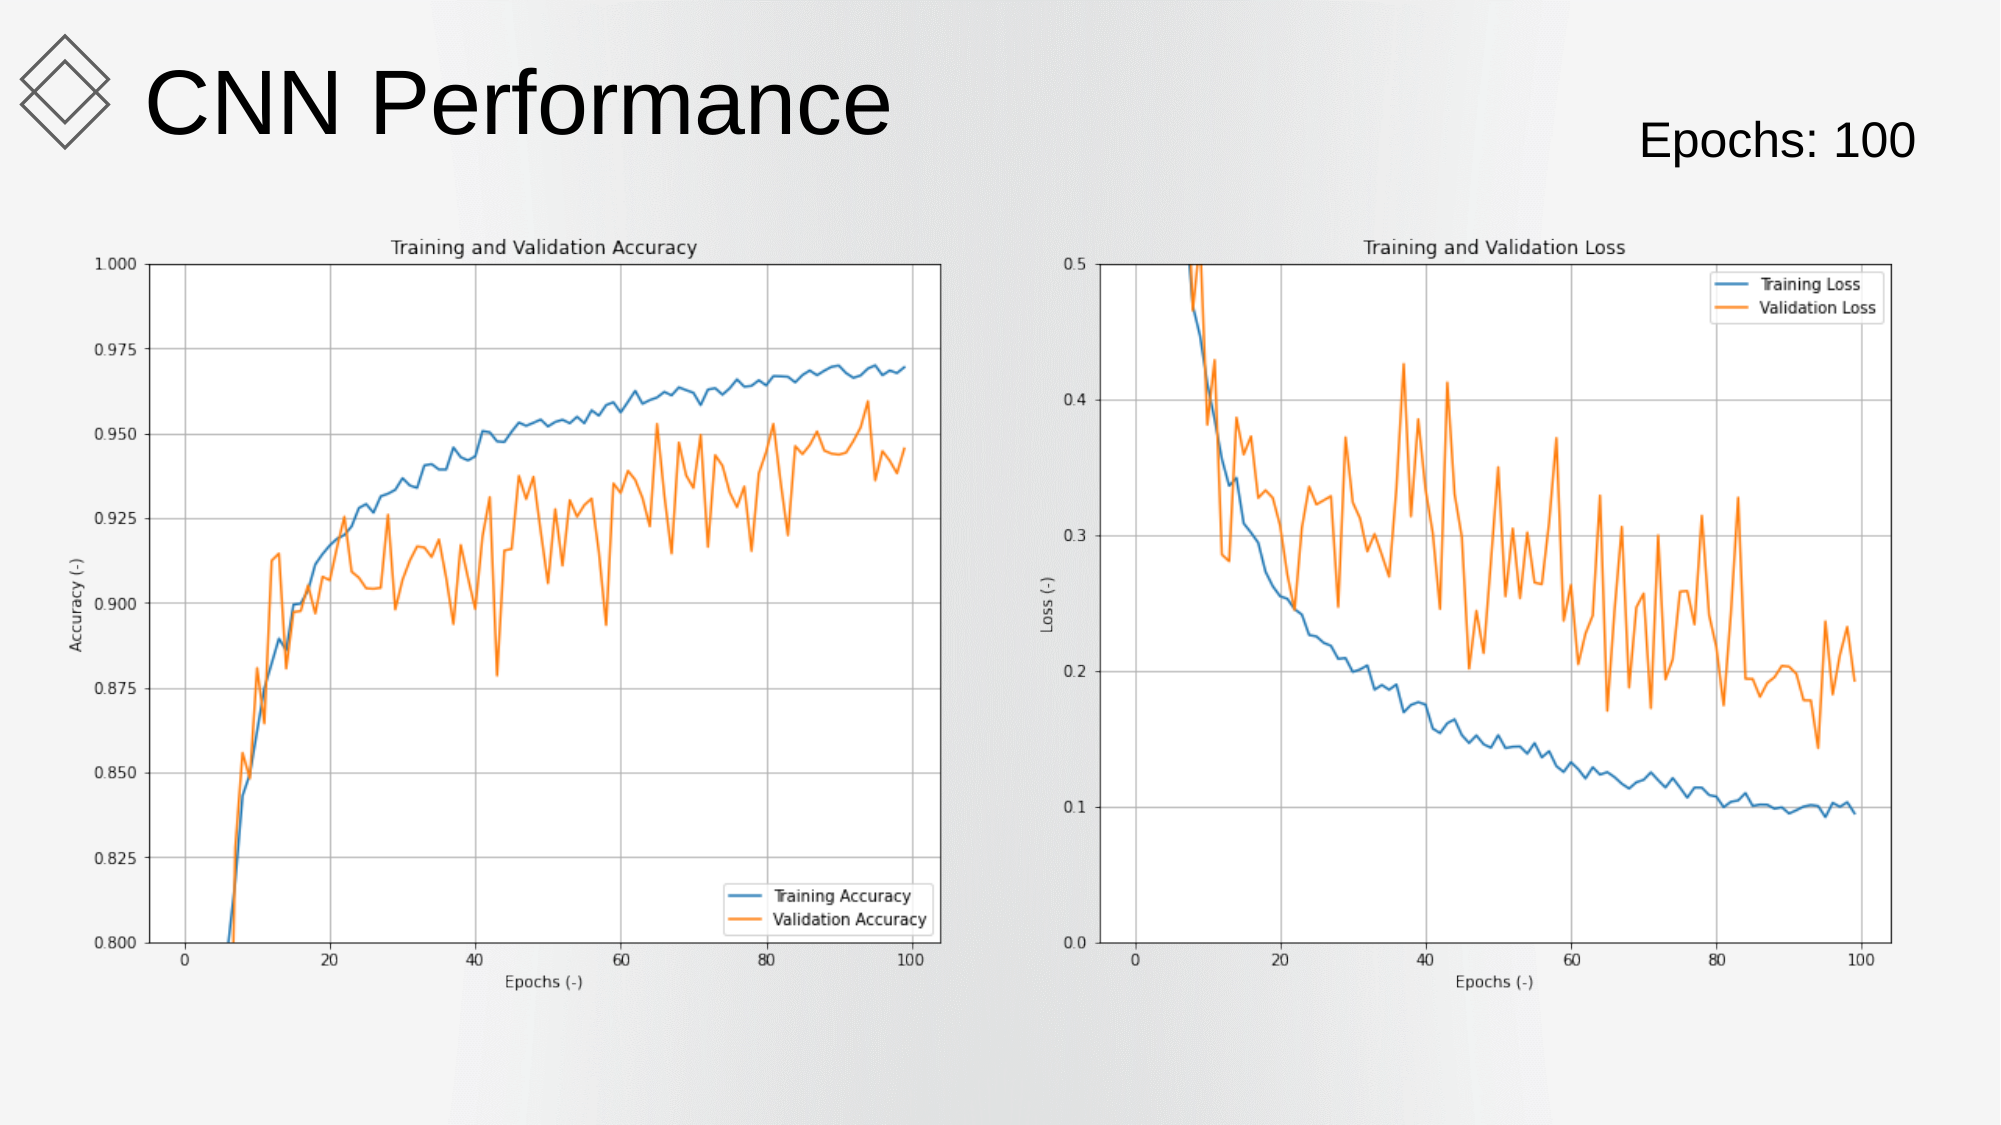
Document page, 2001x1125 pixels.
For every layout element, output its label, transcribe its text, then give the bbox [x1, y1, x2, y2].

text_box Epochs: 100 [1623, 99, 2000, 175]
picture [0, 0, 2001, 1125]
text_box CNN Performance [130, 0, 1855, 228]
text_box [34, 48, 96, 136]
